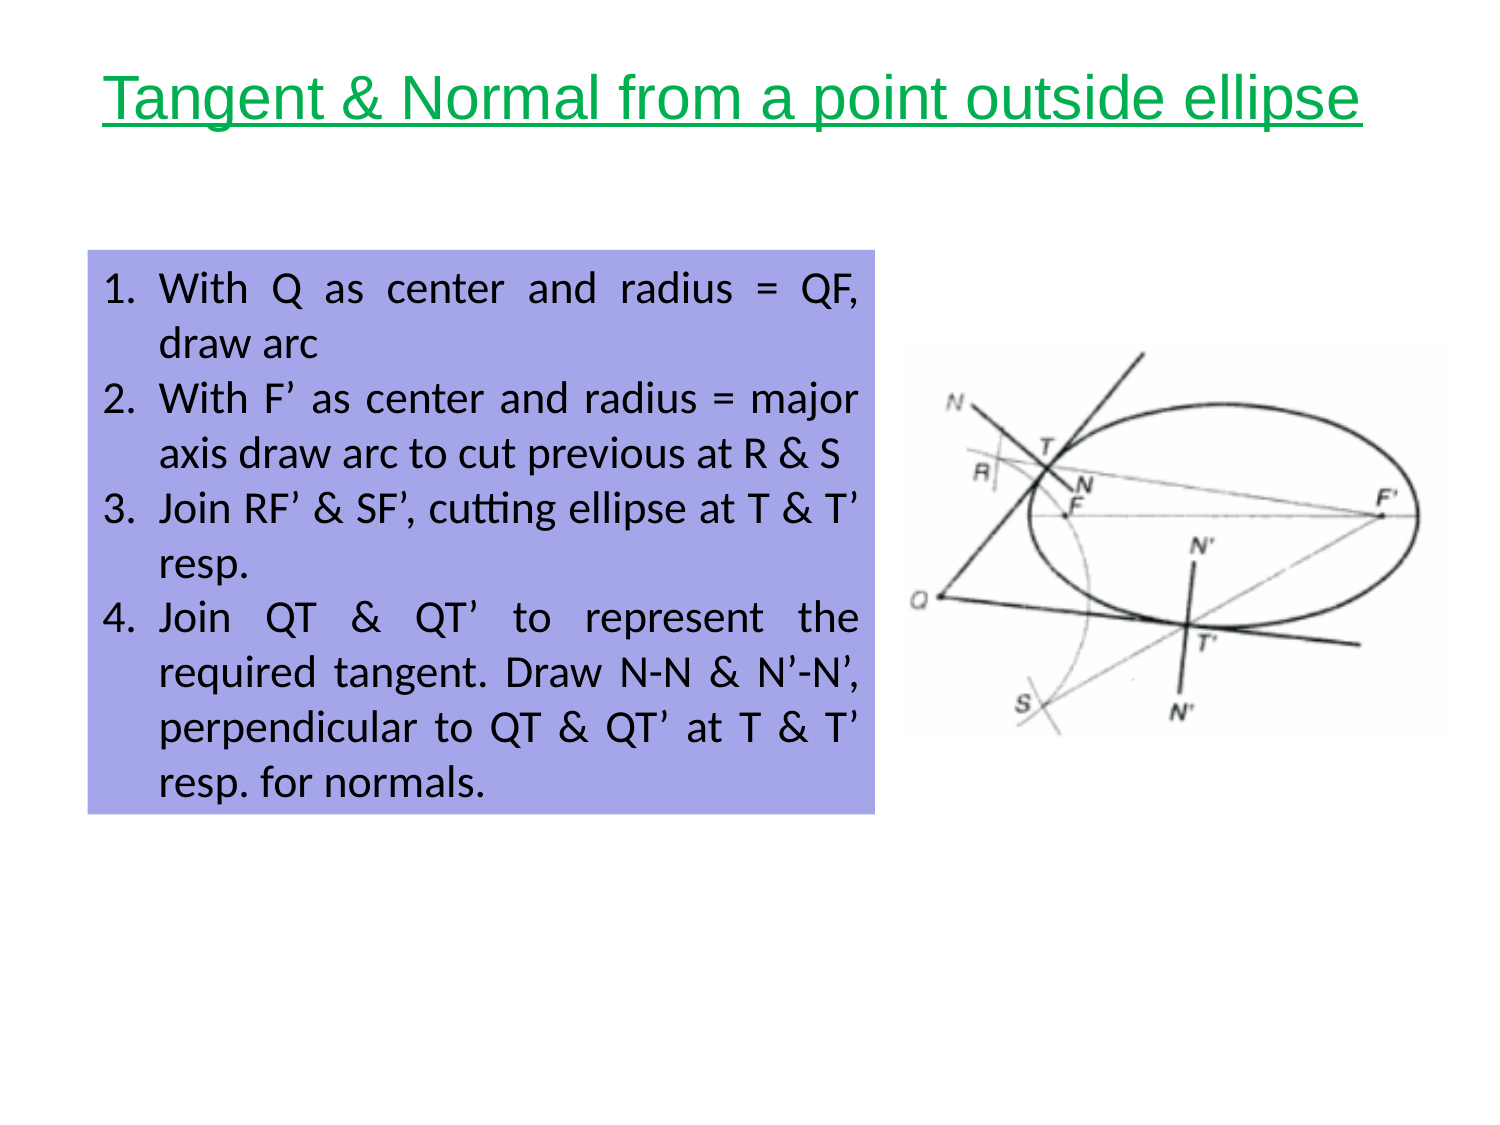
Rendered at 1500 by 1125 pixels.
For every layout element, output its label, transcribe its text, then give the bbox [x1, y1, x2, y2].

text_box With Q as center and radius = QF, draw arc With F’ as center and radius = major axis draw arc to cut previous at R & S Join RF’ & SF’, cutting ellipse at T & T’ resp. Join QT & QT’ to represent the required tangent. Draw N-N & N’-N’, perpendicular to QT & QT’ at T & T’ resp. for normals. [87, 249, 875, 815]
picture [899, 341, 1451, 738]
text_box Tangent & Normal from a point outside ellipse [87, 50, 1463, 140]
